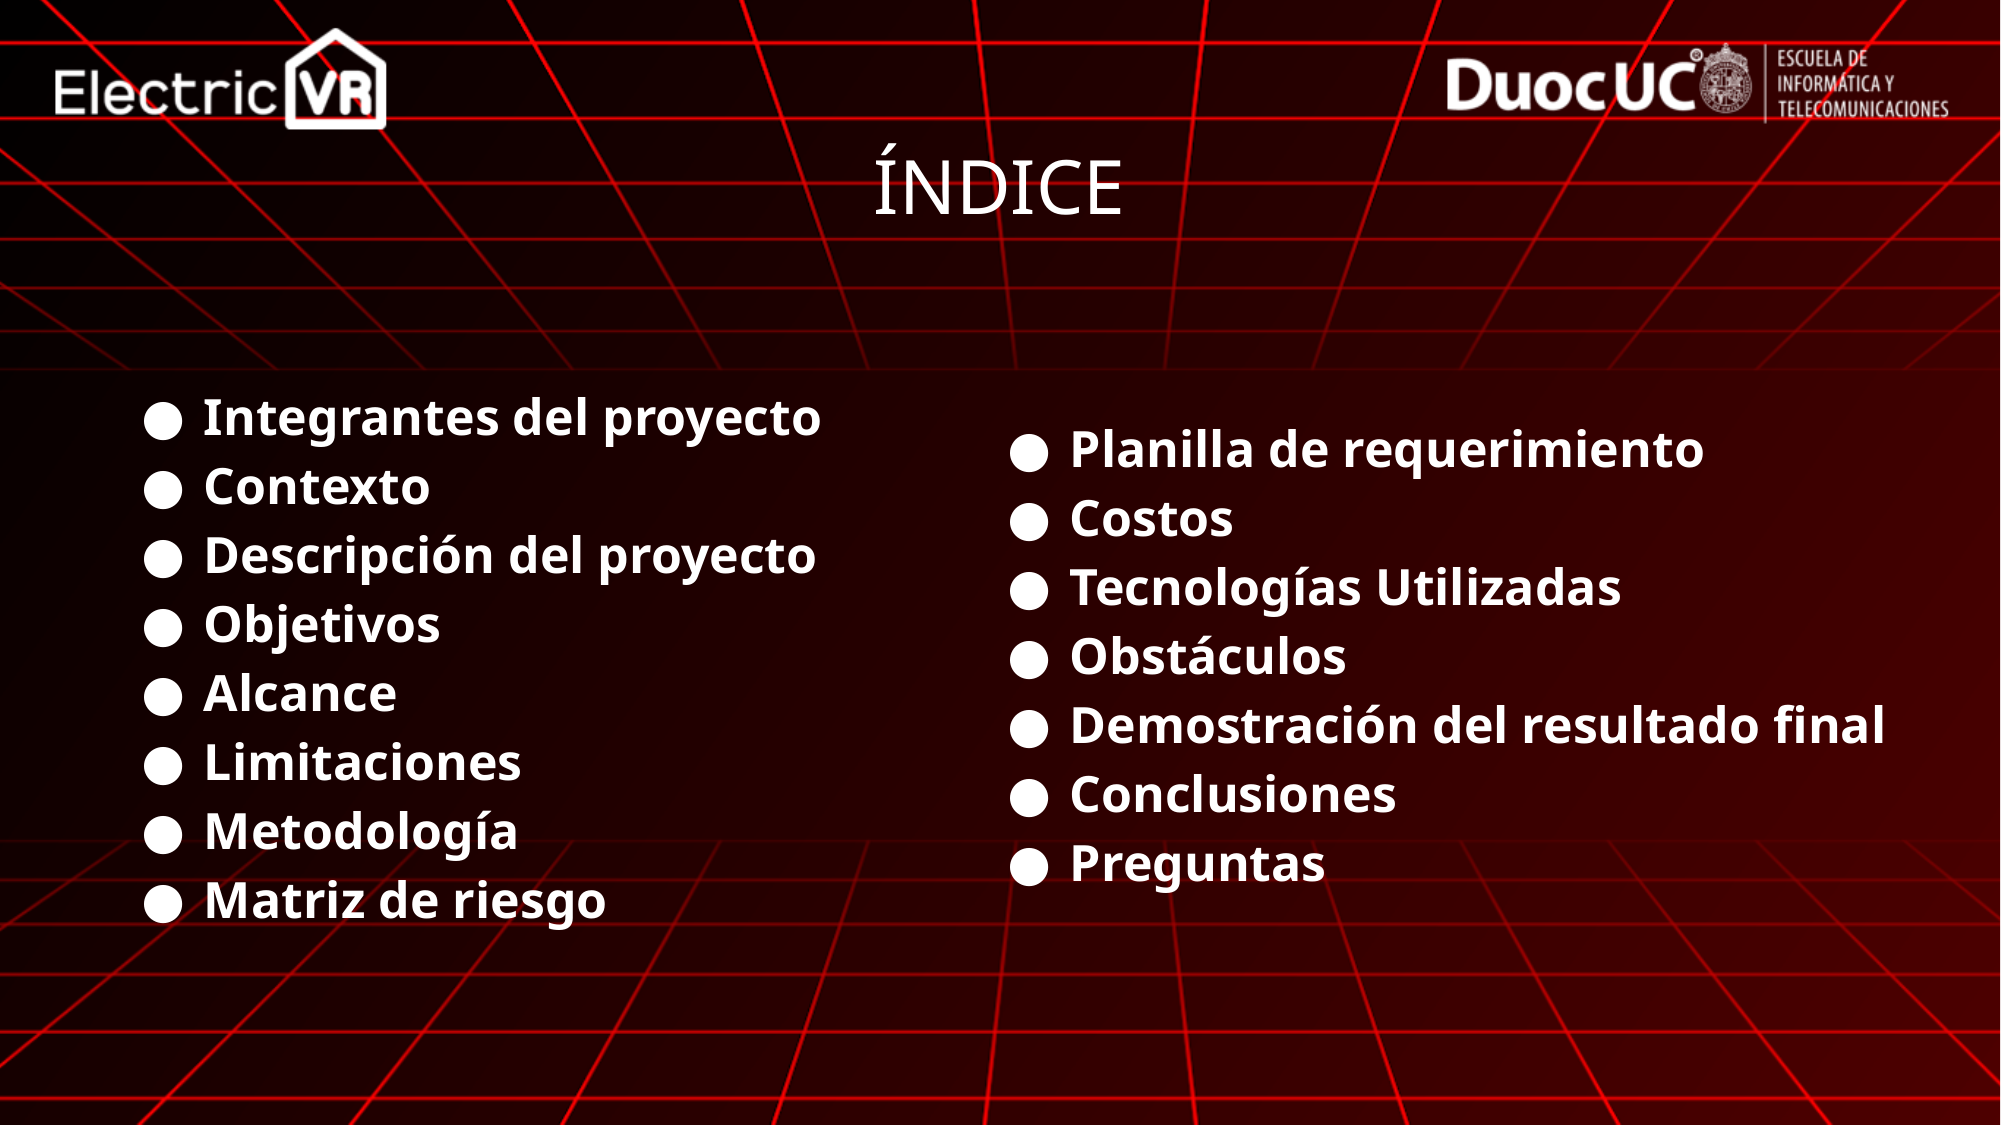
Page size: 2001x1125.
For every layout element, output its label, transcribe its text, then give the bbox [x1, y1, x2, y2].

text_box ÍNDICE [0, 132, 2000, 238]
text_box Integrantes del proyecto Contexto Descripción del proyecto Objetivos Alcance Limitaciones Metodología Matriz de riesgo [113, 368, 980, 936]
text_box Planilla de requerimiento Costos Tecnologías Utilizadas Obstáculos Demostración del resultado final Conclusiones Preguntas [979, 393, 1955, 907]
picture [0, 0, 2001, 1125]
